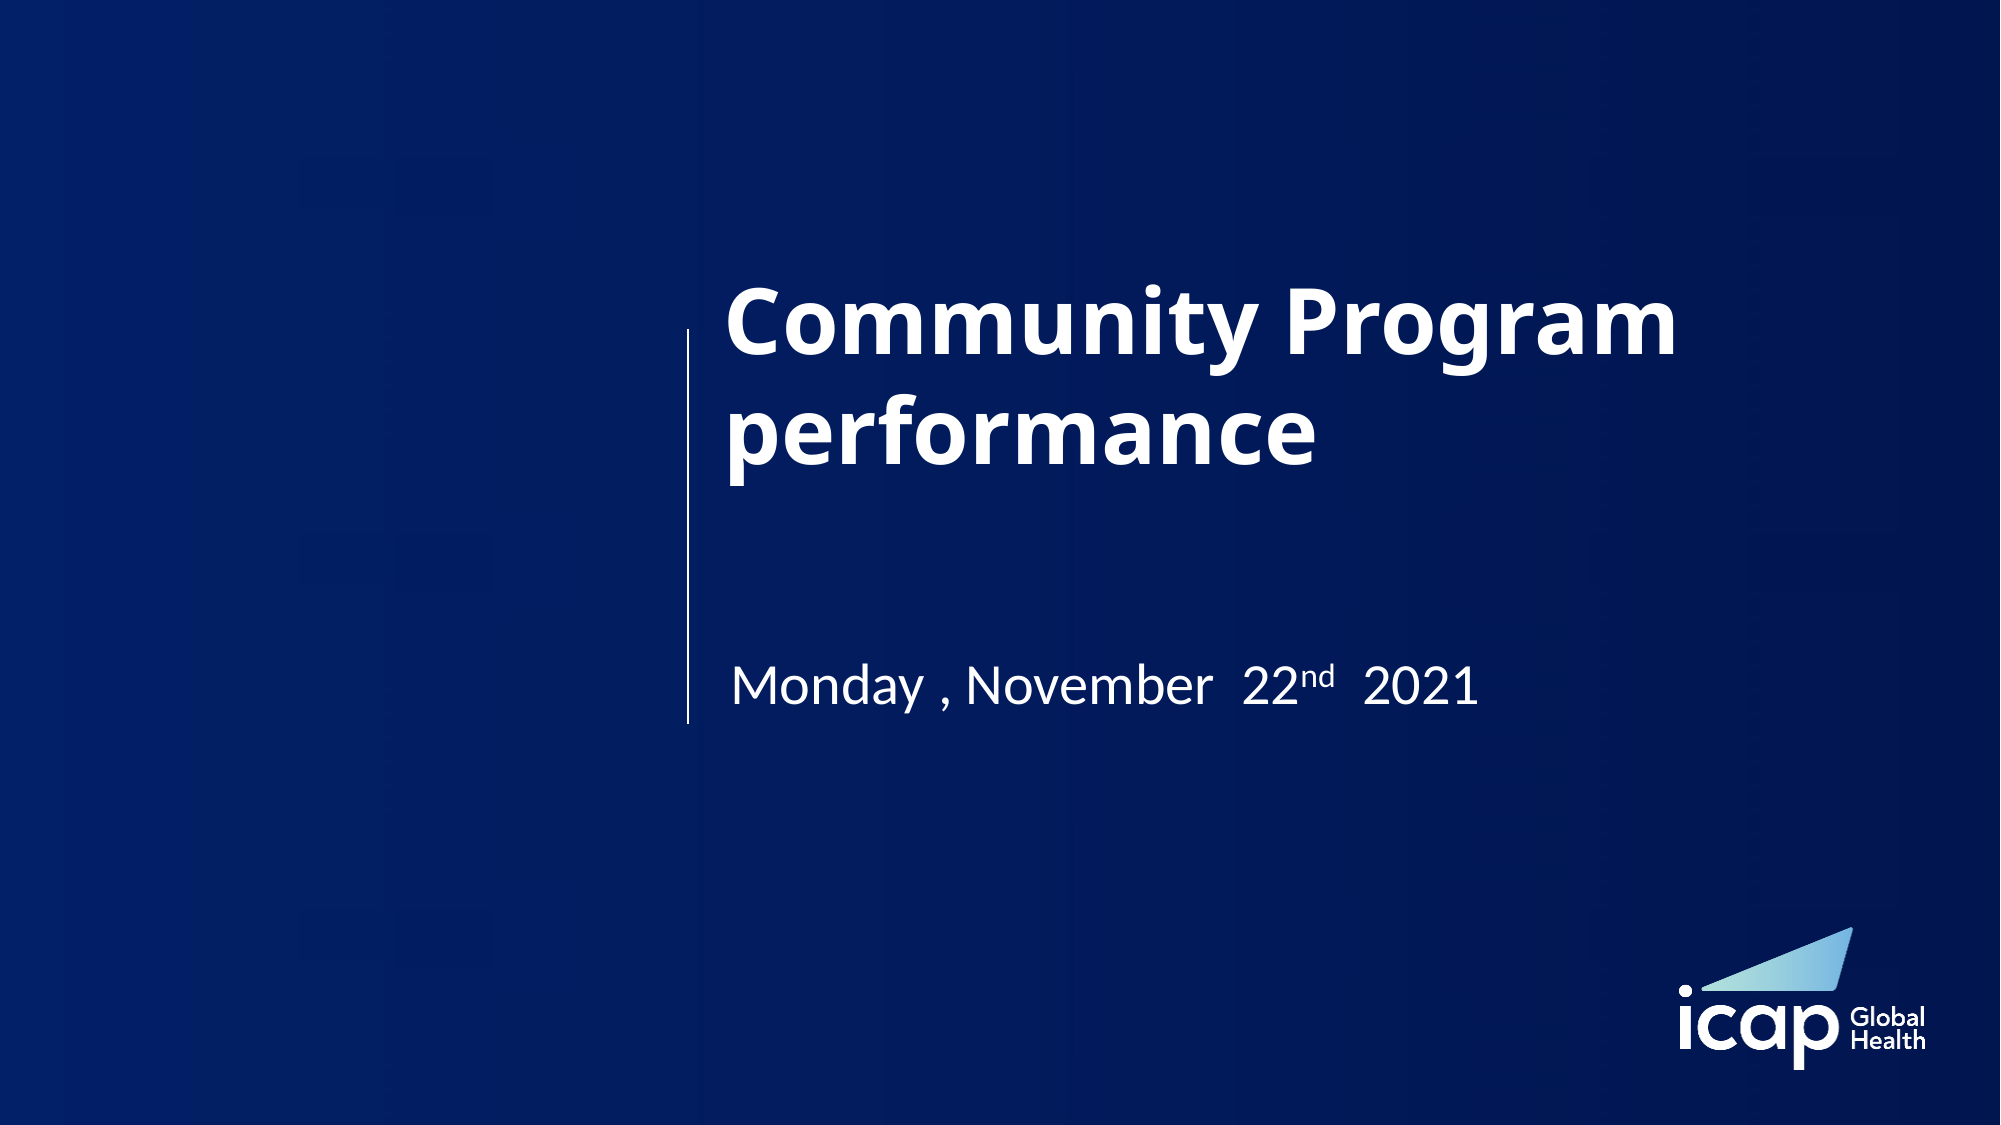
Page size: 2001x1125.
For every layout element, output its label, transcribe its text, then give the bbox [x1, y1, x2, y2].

title Community Program performance [708, 255, 2000, 467]
picture [0, 0, 2000, 1125]
subtitle Monday , November 22nd 2021 [715, 610, 1895, 727]
